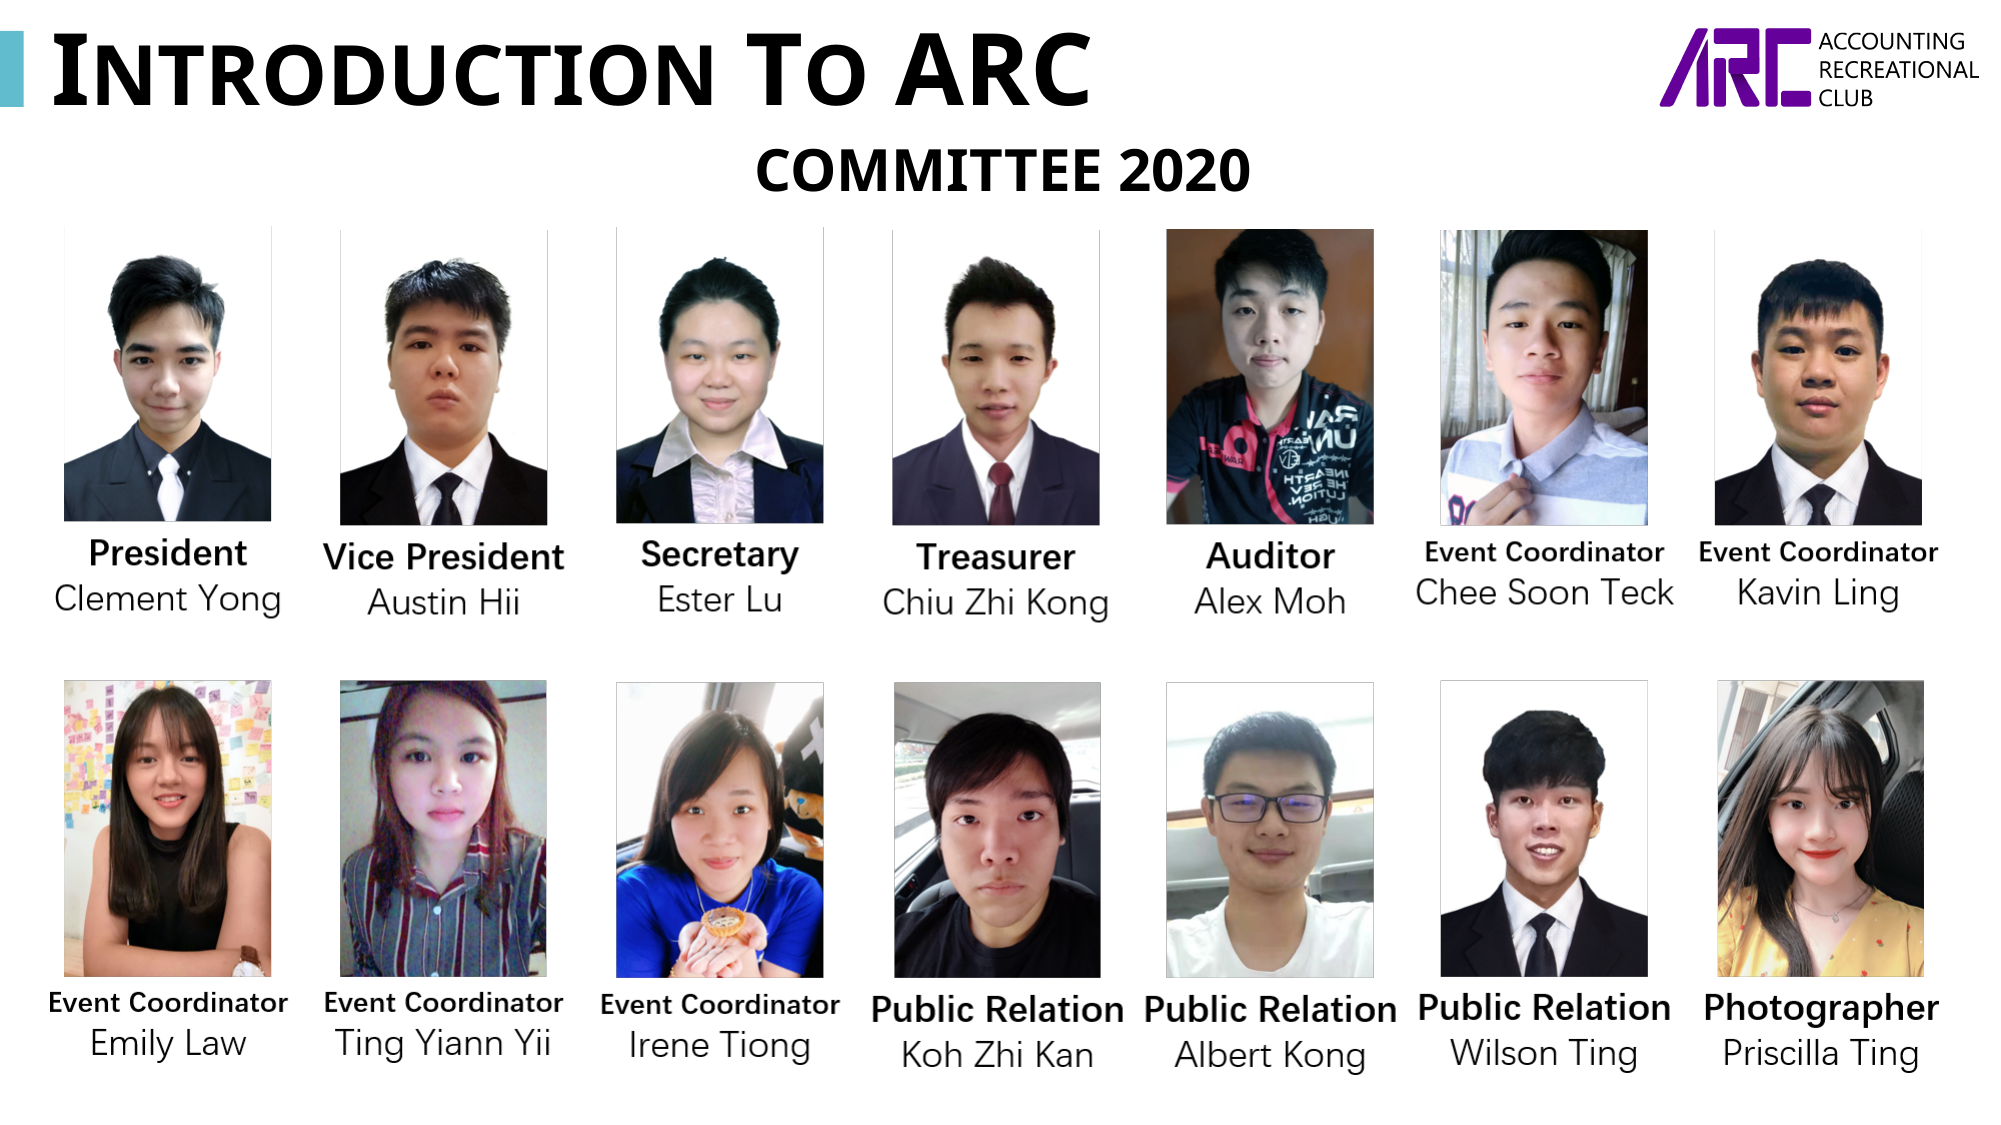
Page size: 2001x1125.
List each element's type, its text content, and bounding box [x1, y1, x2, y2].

picture [18, 226, 1971, 1099]
text_box [0, 30, 24, 107]
text_box INTRODUCTION TO ARC [36, 0, 1298, 133]
text_box COMMITTEE 2020 [705, 125, 1300, 211]
picture [1656, 22, 1983, 112]
